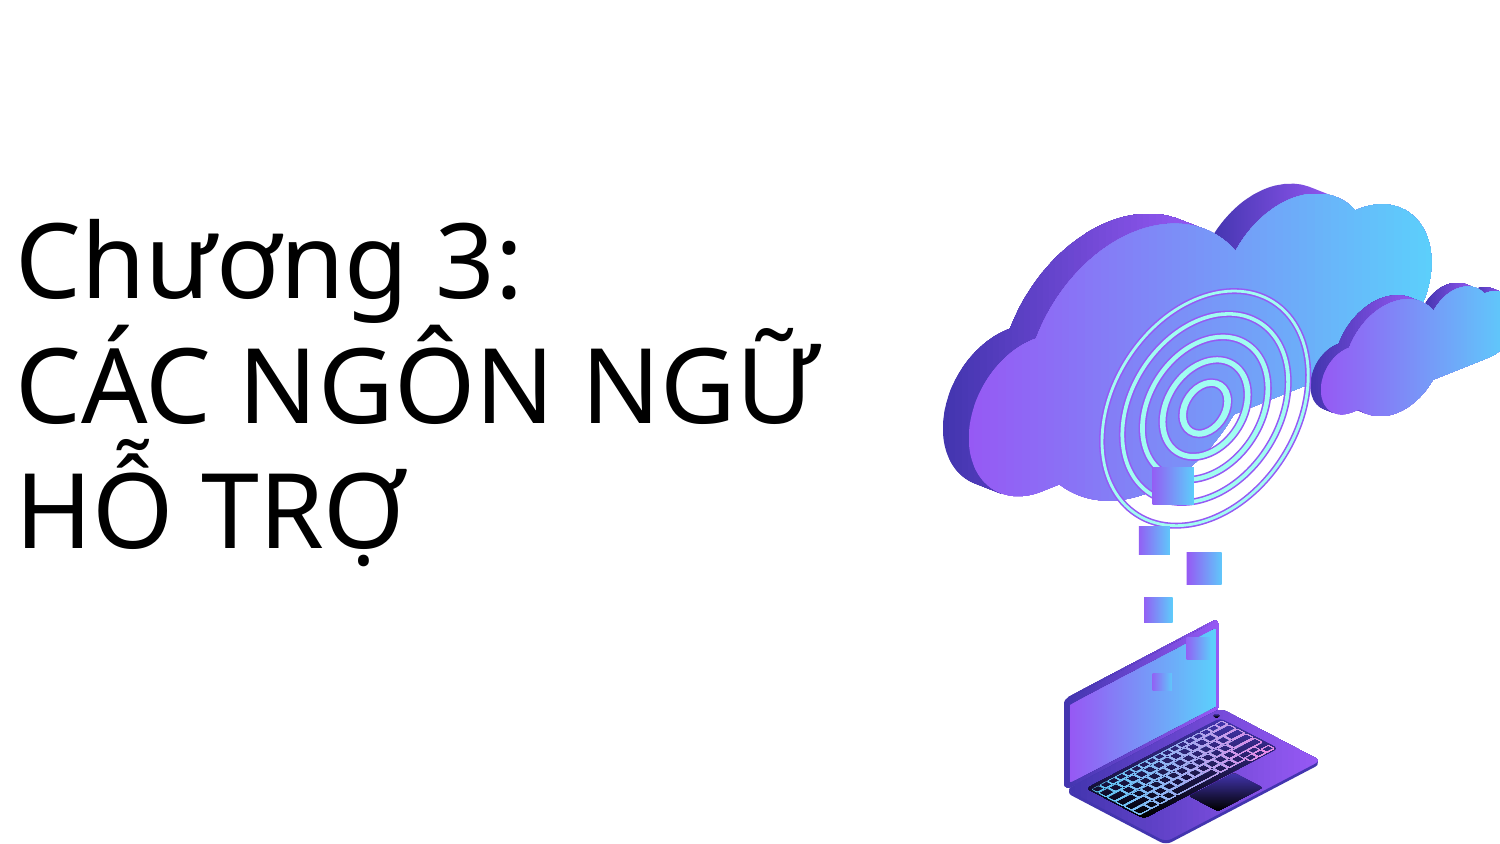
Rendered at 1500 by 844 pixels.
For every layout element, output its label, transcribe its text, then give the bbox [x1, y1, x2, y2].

title Chương 3: CÁC NGÔN NGỮ HỖ TRỢ [0, 185, 963, 579]
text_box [1138, 467, 1222, 691]
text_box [942, 183, 1500, 501]
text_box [1101, 290, 1310, 527]
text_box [1063, 620, 1318, 844]
